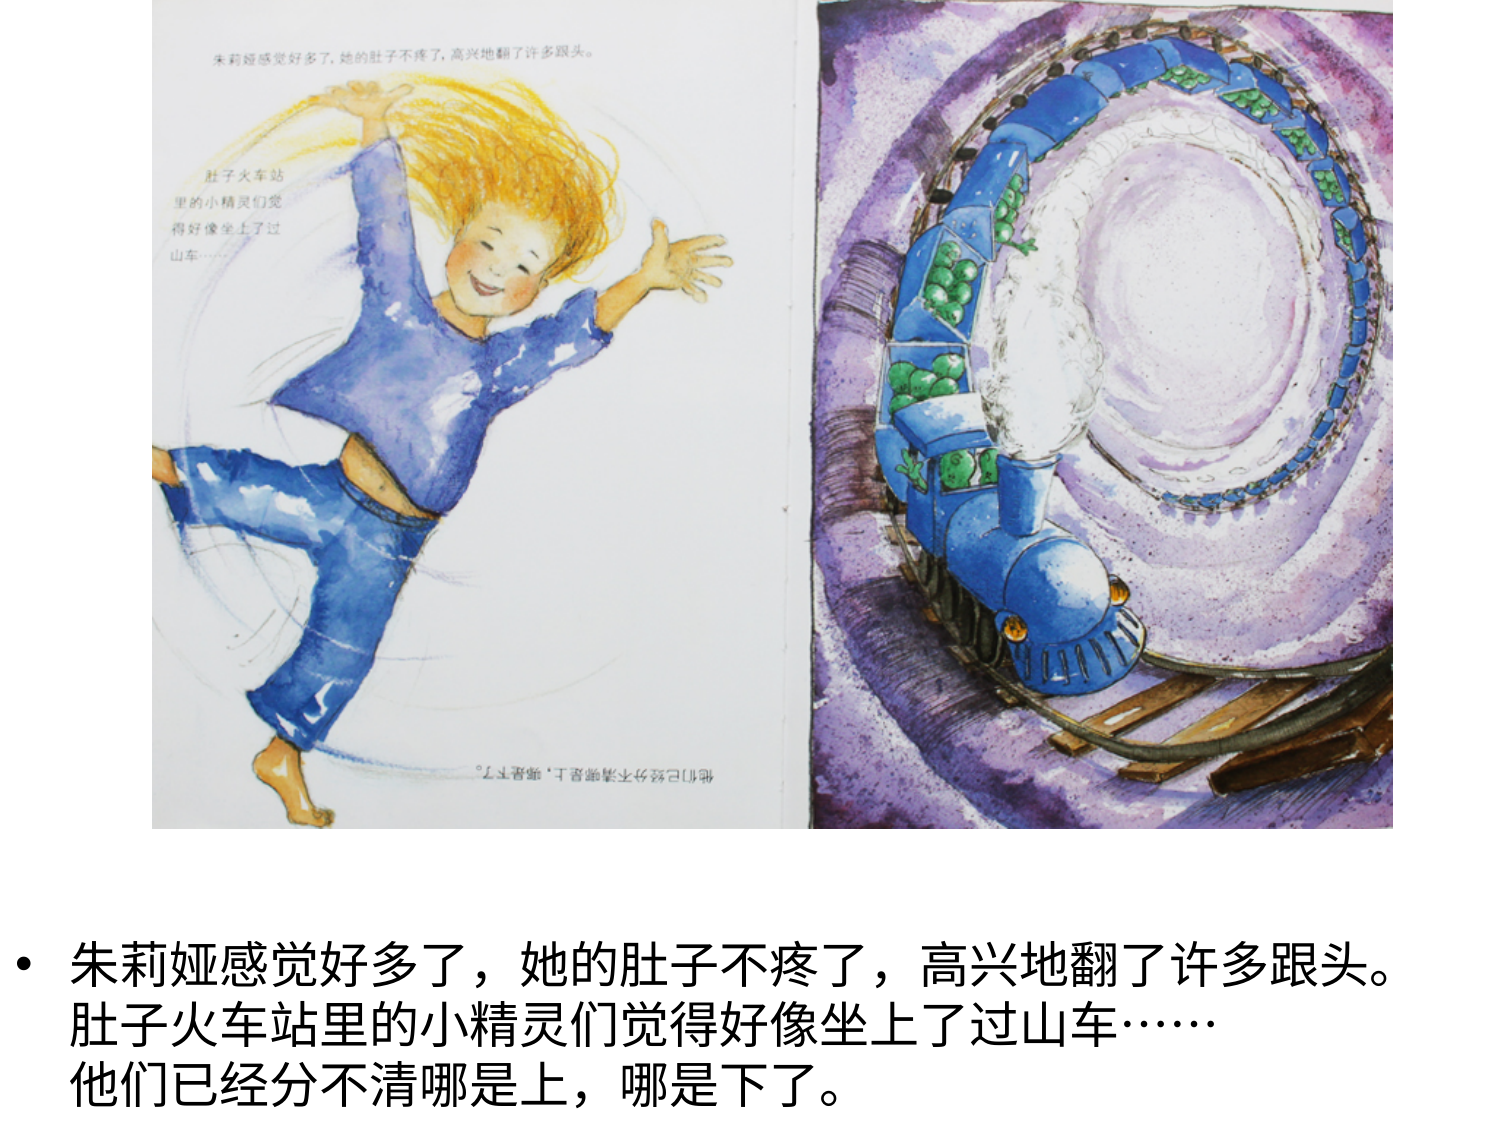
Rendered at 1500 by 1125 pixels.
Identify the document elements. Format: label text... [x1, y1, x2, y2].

list 朱莉娅感觉好多了，她的肚子不疼了，高兴地翻了许多跟头。 肚子火车站里的小精灵们觉得好像坐上了过山车…… 他们已经分不清哪是上，哪是下了。 [0, 925, 1500, 1125]
picture [152, 0, 1394, 829]
